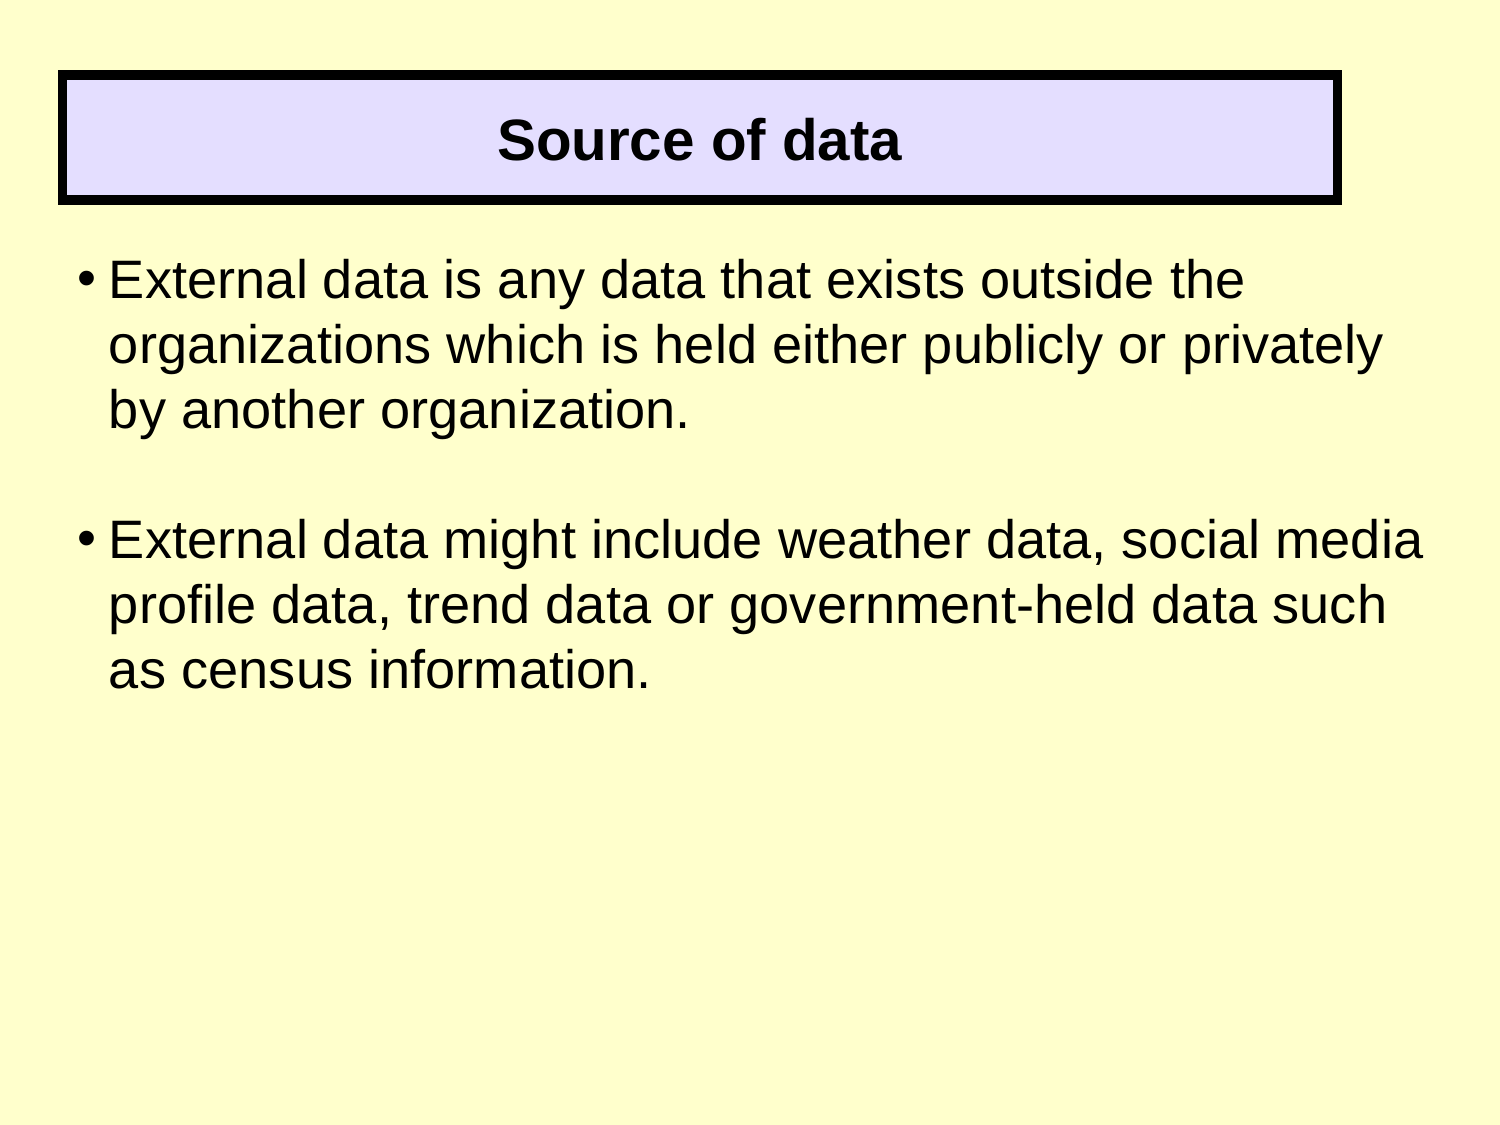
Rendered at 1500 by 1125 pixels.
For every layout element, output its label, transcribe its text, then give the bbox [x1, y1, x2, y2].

text_box External data is any data that exists outside the organizations which is held either publicly or privately by another organization. External data might include weather data, social media profile data, trend data or government-held data such as census information. [62, 237, 1450, 812]
text_box Source of data [62, 75, 1338, 200]
